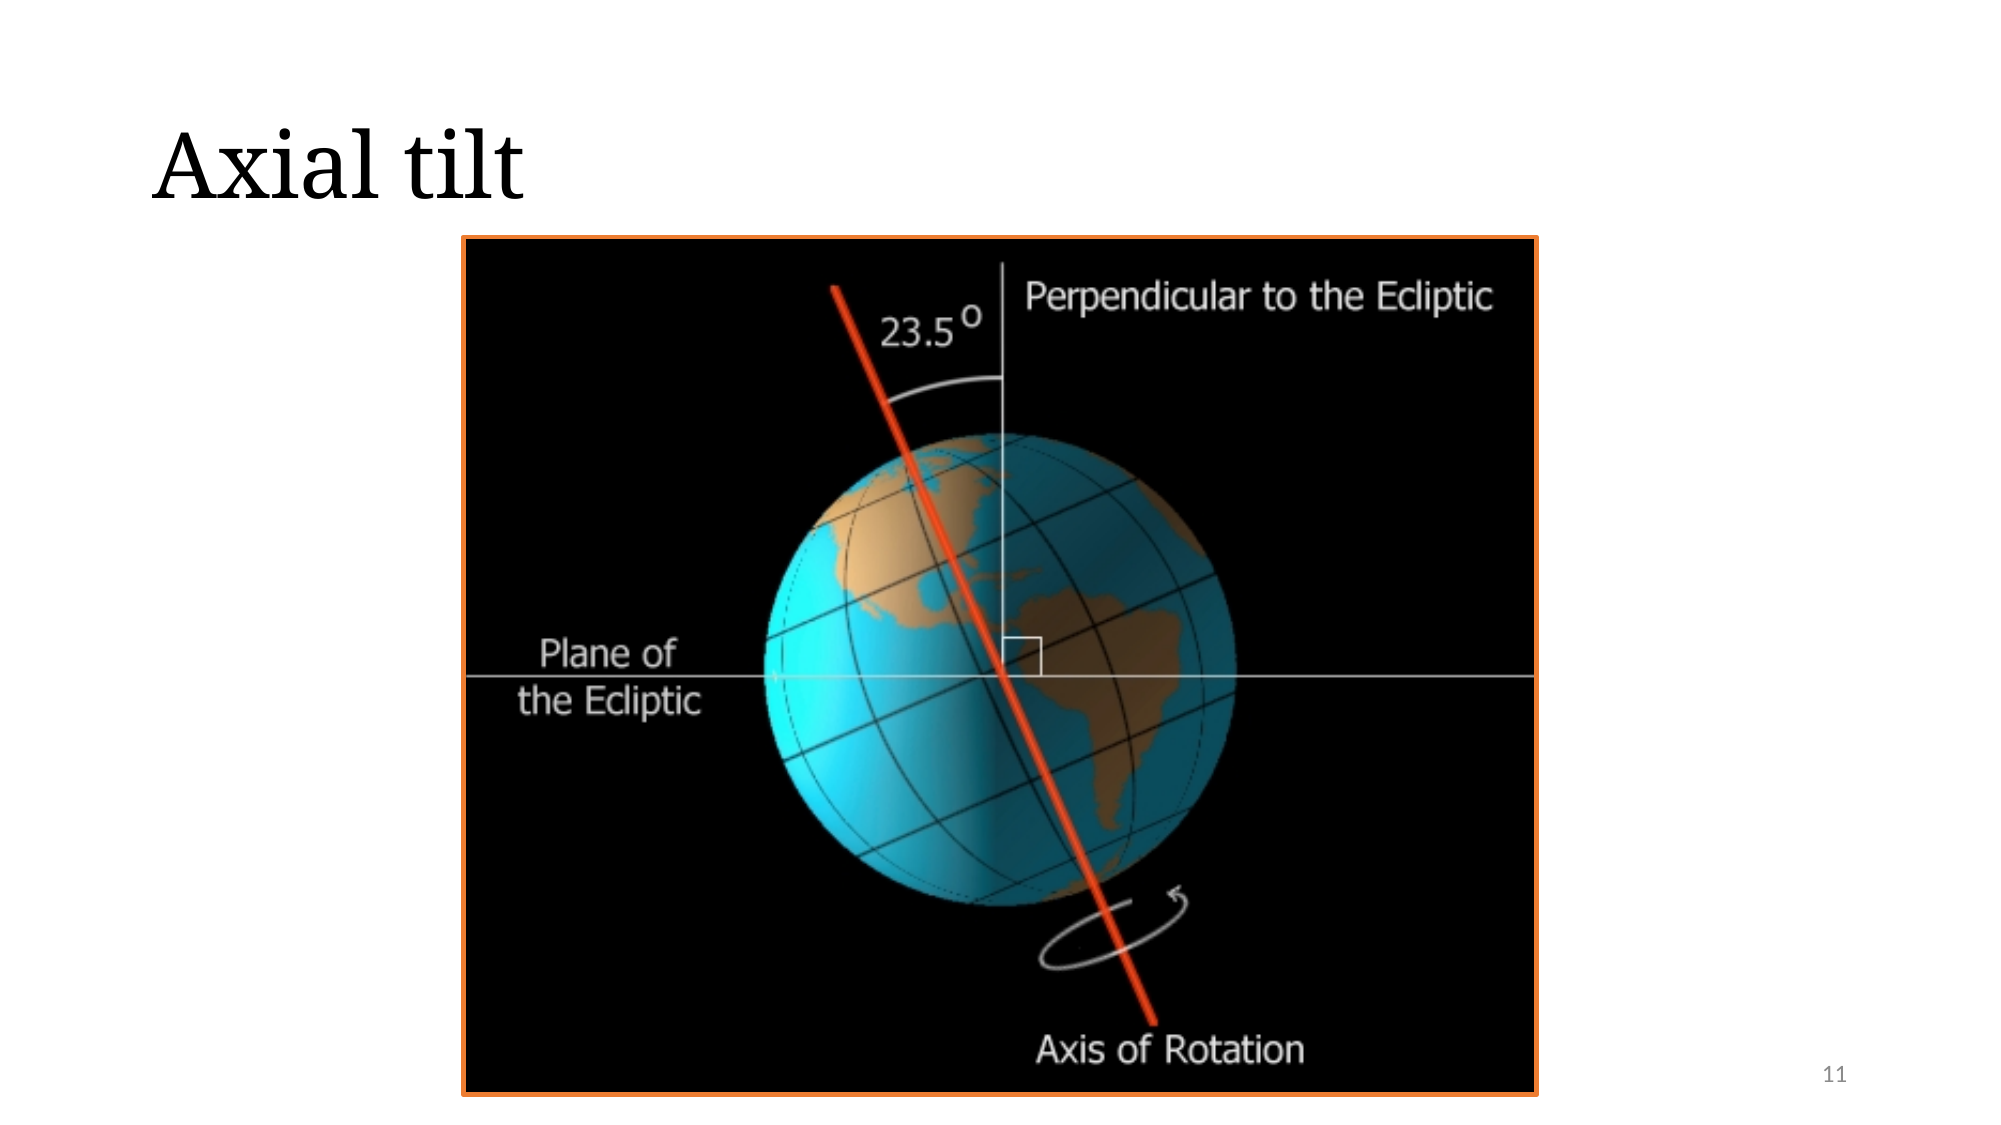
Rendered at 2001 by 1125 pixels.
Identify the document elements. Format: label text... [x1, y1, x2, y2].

slide_number 11 [1412, 1042, 1863, 1103]
title Axial tilt [137, 59, 1863, 278]
picture [465, 239, 1535, 1093]
footer ESU22001 [662, 1093, 1338, 1103]
